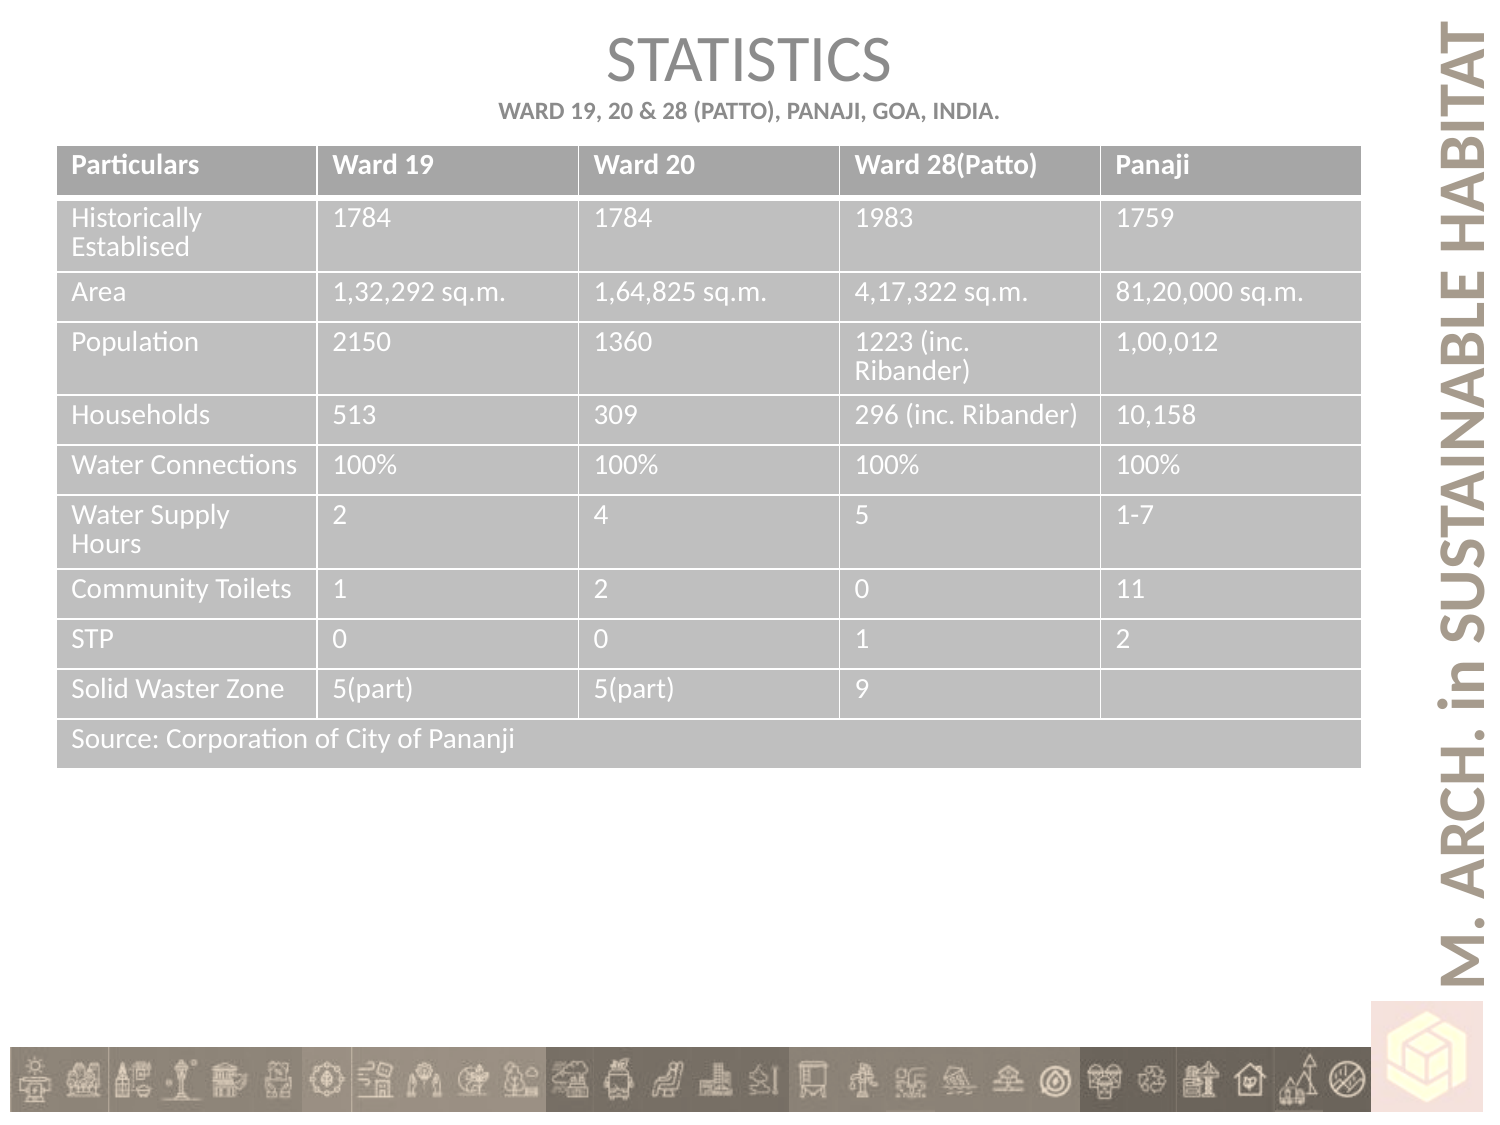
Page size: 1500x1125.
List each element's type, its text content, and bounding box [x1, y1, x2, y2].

table_cell 309 [579, 396, 839, 444]
table_cell 1983 [840, 201, 1100, 271]
table_cell 513 [318, 396, 578, 444]
picture [1371, 1001, 1483, 1113]
table_header Panaji [1101, 146, 1361, 195]
table_cell 11 [1101, 570, 1361, 618]
table_header Ward 19 [318, 146, 578, 195]
table_cell [1101, 670, 1361, 718]
table_cell 1784 [318, 201, 578, 271]
table_cell 1,32,292 sq.m. [318, 273, 578, 321]
table_cell Population [57, 323, 316, 394]
table_cell 2150 [318, 323, 578, 394]
text_box M. ARCH. in SUSTAINABLE HABITAT [1410, 0, 1500, 1019]
table_cell Source: Corporation of City of Pananji [57, 720, 1361, 768]
table_cell 81,20,000 sq.m. [1101, 273, 1361, 321]
table_cell 100% [579, 446, 839, 494]
table_cell 2 [579, 570, 839, 618]
table_header Particulars [57, 146, 316, 195]
text_box STATISTICS WARD 19, 20 & 28 (PATTO), PANAJI, GOA, INDIA. [224, 7, 1275, 145]
table_cell 5(part) [579, 670, 839, 718]
table_cell 10,158 [1101, 396, 1361, 444]
table_cell Historically Establised [57, 201, 316, 271]
table_cell 1,00,012 [1101, 323, 1361, 394]
table_cell 5 [840, 496, 1100, 568]
table_header Ward 20 [579, 146, 839, 195]
table_cell 0 [579, 620, 839, 668]
table_cell 296 (inc. Ribander) [840, 396, 1100, 444]
table_cell 1784 [579, 201, 839, 271]
table_cell 4,17,322 sq.m. [840, 273, 1100, 321]
table_cell 0 [840, 570, 1100, 618]
table_cell STP [57, 620, 316, 668]
table_cell Households [57, 396, 316, 444]
table_cell 2 [1101, 620, 1361, 668]
table_cell Community Toilets [57, 570, 316, 618]
table_cell 2 [318, 496, 578, 568]
table_cell 100% [318, 446, 578, 494]
table_cell 0 [318, 620, 578, 668]
table_cell 1,64,825 sq.m. [579, 273, 839, 321]
table_cell 1360 [579, 323, 839, 394]
table_header Ward 28(Patto) [840, 146, 1100, 195]
table_cell 1 [318, 570, 578, 618]
table_cell Solid Waster Zone [57, 670, 316, 718]
table_cell 1 [840, 620, 1100, 668]
table_cell Water Supply Hours [57, 496, 316, 568]
table_cell 100% [840, 446, 1100, 494]
table_cell 9 [840, 670, 1100, 718]
table_cell 5(part) [318, 670, 578, 718]
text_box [10, 1047, 1366, 1113]
table_cell 100% [1101, 446, 1361, 494]
table_cell 1-7 [1101, 496, 1361, 568]
table_cell Area [57, 273, 316, 321]
table_cell 1759 [1101, 201, 1361, 271]
table_cell 4 [579, 496, 839, 568]
table_cell 1223 (inc. Ribander) [840, 323, 1100, 394]
table_cell Water Connections [57, 446, 316, 494]
